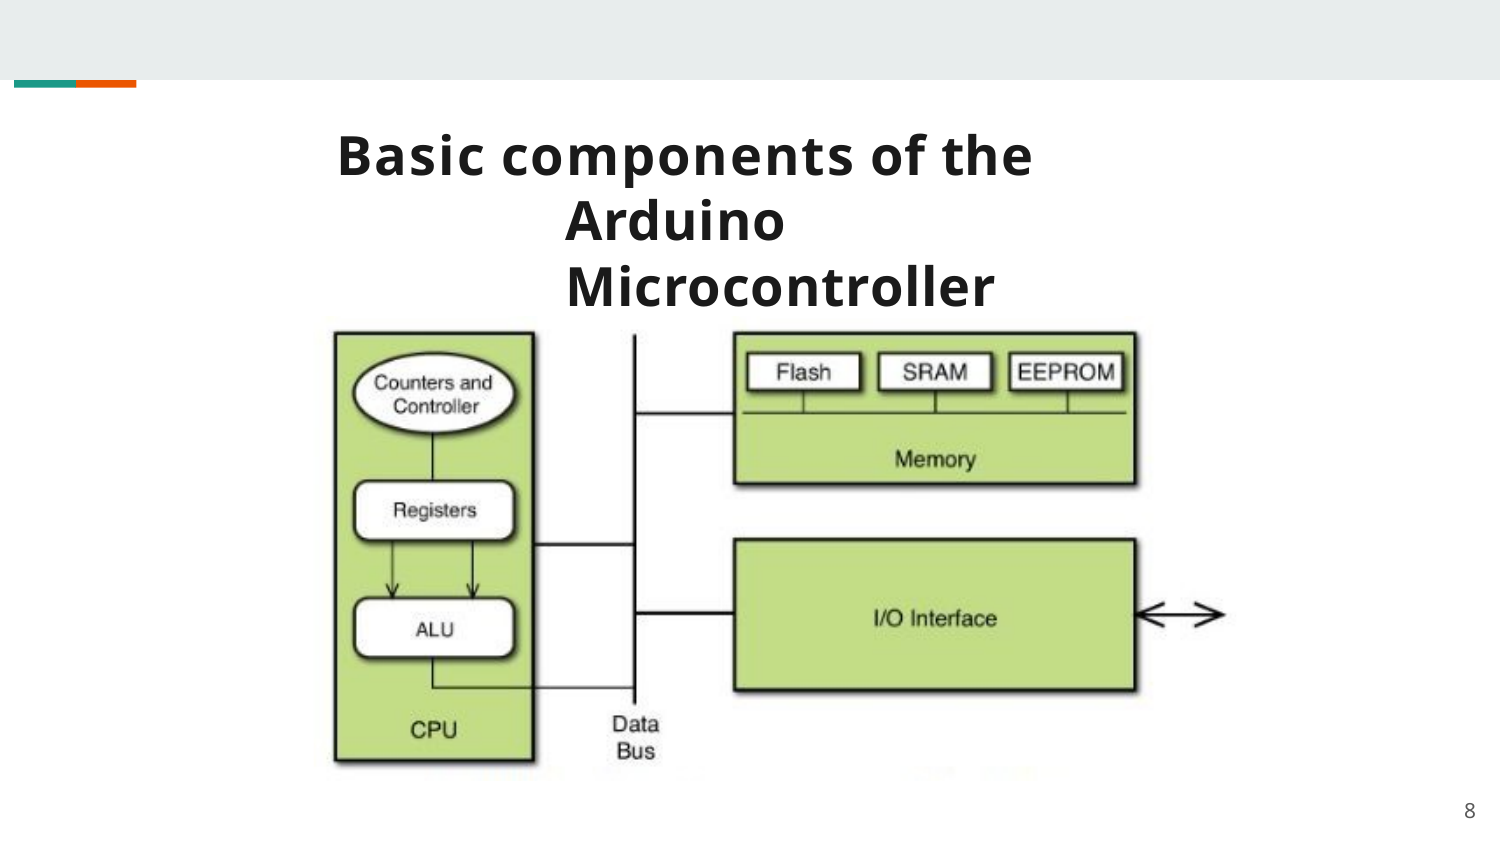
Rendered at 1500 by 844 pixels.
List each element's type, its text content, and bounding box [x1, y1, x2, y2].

slide_number 8 [1445, 796, 1483, 844]
title Basic components of the Arduino Microcontroller [334, 119, 1201, 316]
text_box [313, 316, 1237, 781]
